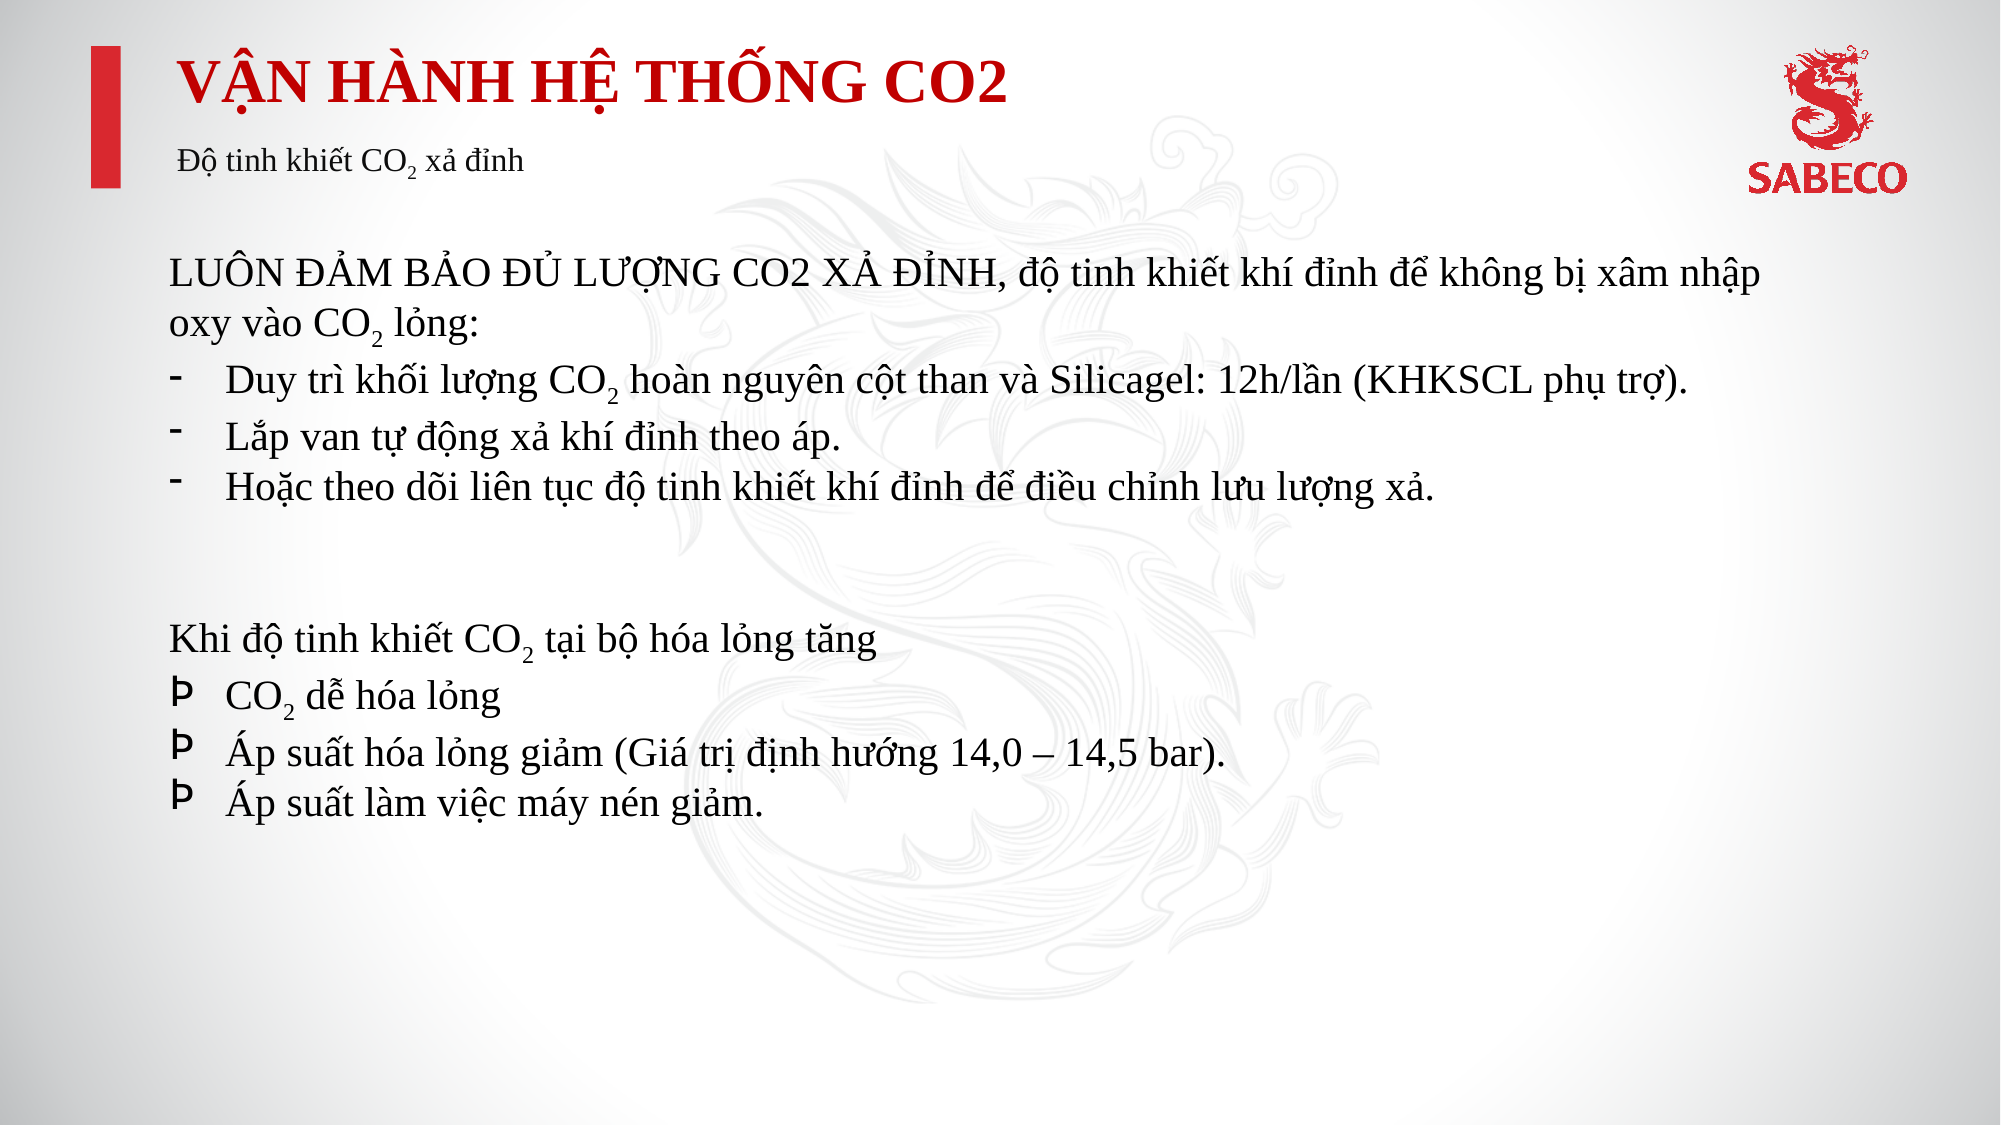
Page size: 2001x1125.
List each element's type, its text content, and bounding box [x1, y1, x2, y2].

picture [0, 0, 2001, 1125]
text_box Khi độ tinh khiết CO2 tại bộ hóa lỏng tăng CO2 dễ hóa lỏng Áp suất hóa lỏng giảm (Giá trị định hướng 14,0 – 14,5 bar). Áp suất làm việc máy nén giảm. [154, 603, 1810, 833]
text_box LUÔN ĐẢM BẢO ĐỦ LƯỢNG CO2 XẢ ĐỈNH, độ tinh khiết khí đỉnh để không bị xâm nhập oxy vào CO2 lỏng: Duy trì khối lượng CO2 hoàn nguyên cột than và Silicagel: 12h/lần (KHKSCL phụ trợ). Lắp van tự động xả khí đỉnh theo áp. Hoặc theo dõi liên tục độ tinh khiết khí đỉnh để điều chỉnh lưu lượng xả. [154, 237, 1810, 517]
list Độ tinh khiết CO2 xả đỉnh [167, 132, 941, 189]
title VẬN HÀNH HỆ THỐNG CO2 [171, 34, 1303, 140]
